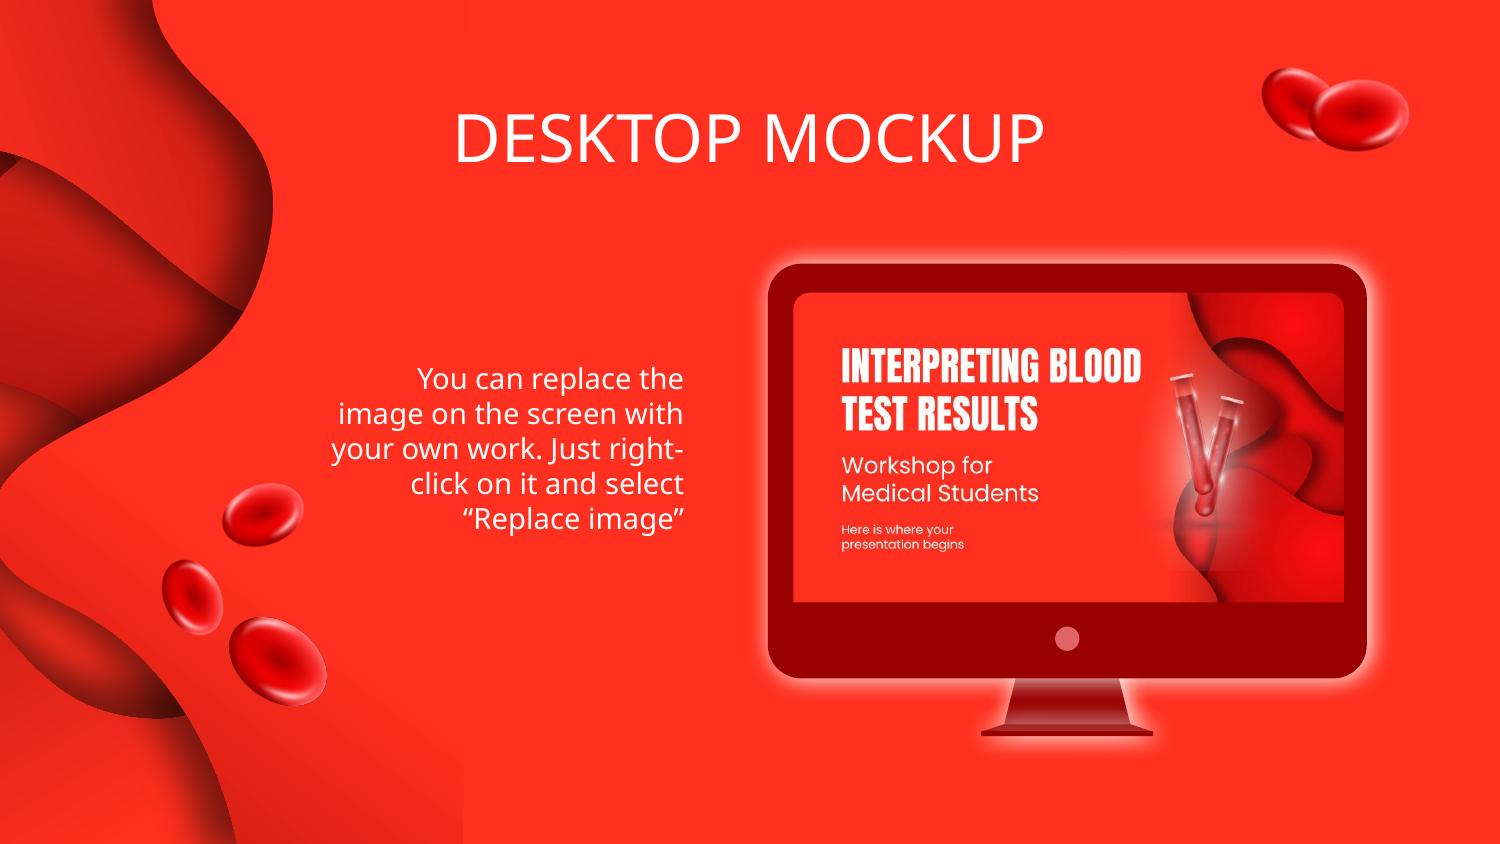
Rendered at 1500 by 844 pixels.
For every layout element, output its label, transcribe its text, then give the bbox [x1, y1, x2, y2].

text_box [767, 263, 1367, 737]
subtitle You can replace the image on the screen with your own work. Just right-click on it and select “Replace image” [310, 336, 700, 559]
title DESKTOP MOCKUP [118, 88, 1382, 183]
picture [793, 292, 1345, 603]
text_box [1254, 59, 1418, 161]
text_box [155, 476, 327, 707]
